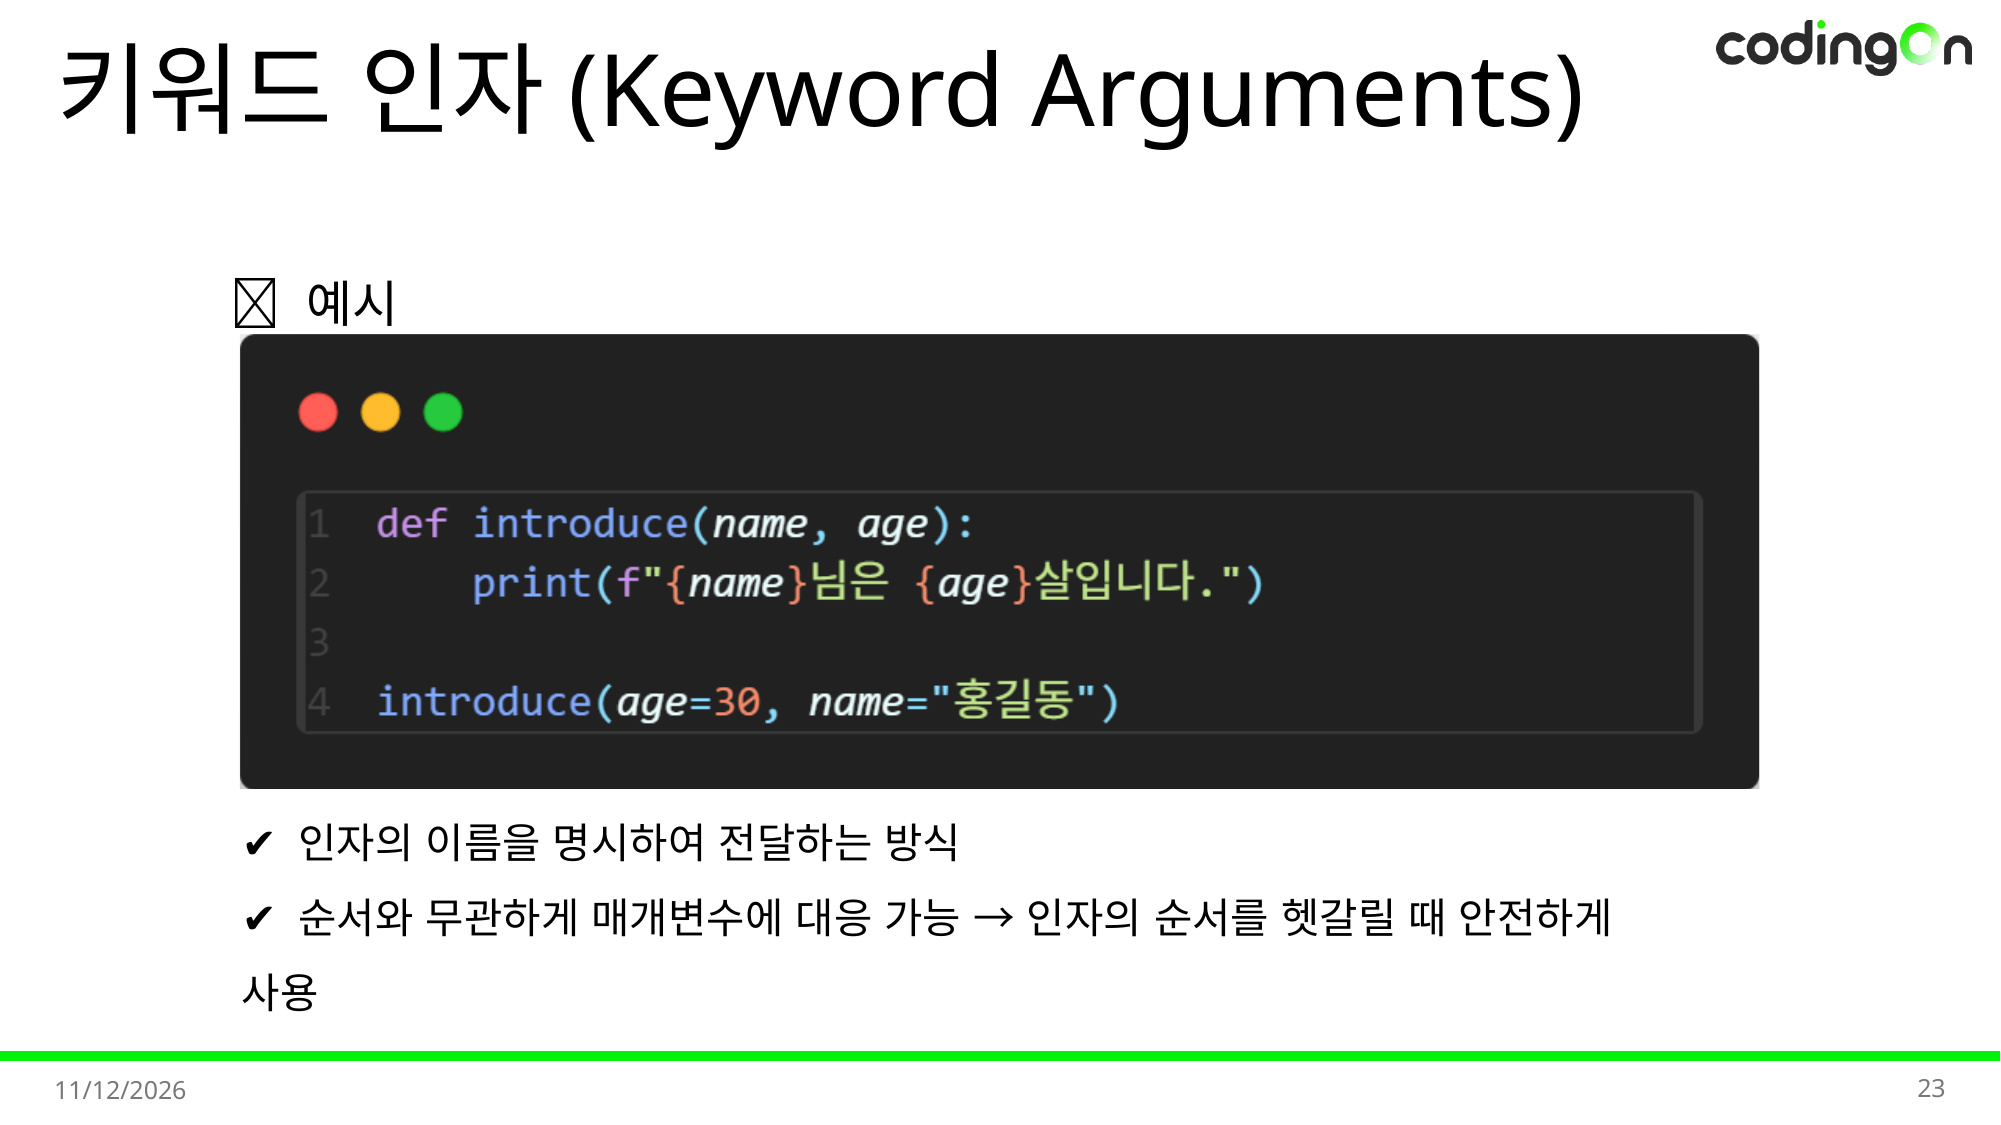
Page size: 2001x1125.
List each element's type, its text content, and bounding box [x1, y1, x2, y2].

text_box ✅ 예시 [215, 235, 1318, 340]
text_box ✔️ 인자의 이름을 명시하여 전달하는 방식 ✔️ 순서와 무관하게 매개변수에 대응 가능 → 인자의 순서를 헷갈릴 때 안전하게 사용 [227, 784, 1699, 1025]
picture [1767, 20, 1972, 76]
title 키워드 인자(Keyword Arguments) [41, 0, 1767, 188]
slide_number 23 [1510, 1059, 1961, 1120]
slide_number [39, 1061, 490, 1122]
picture [239, 334, 1760, 789]
